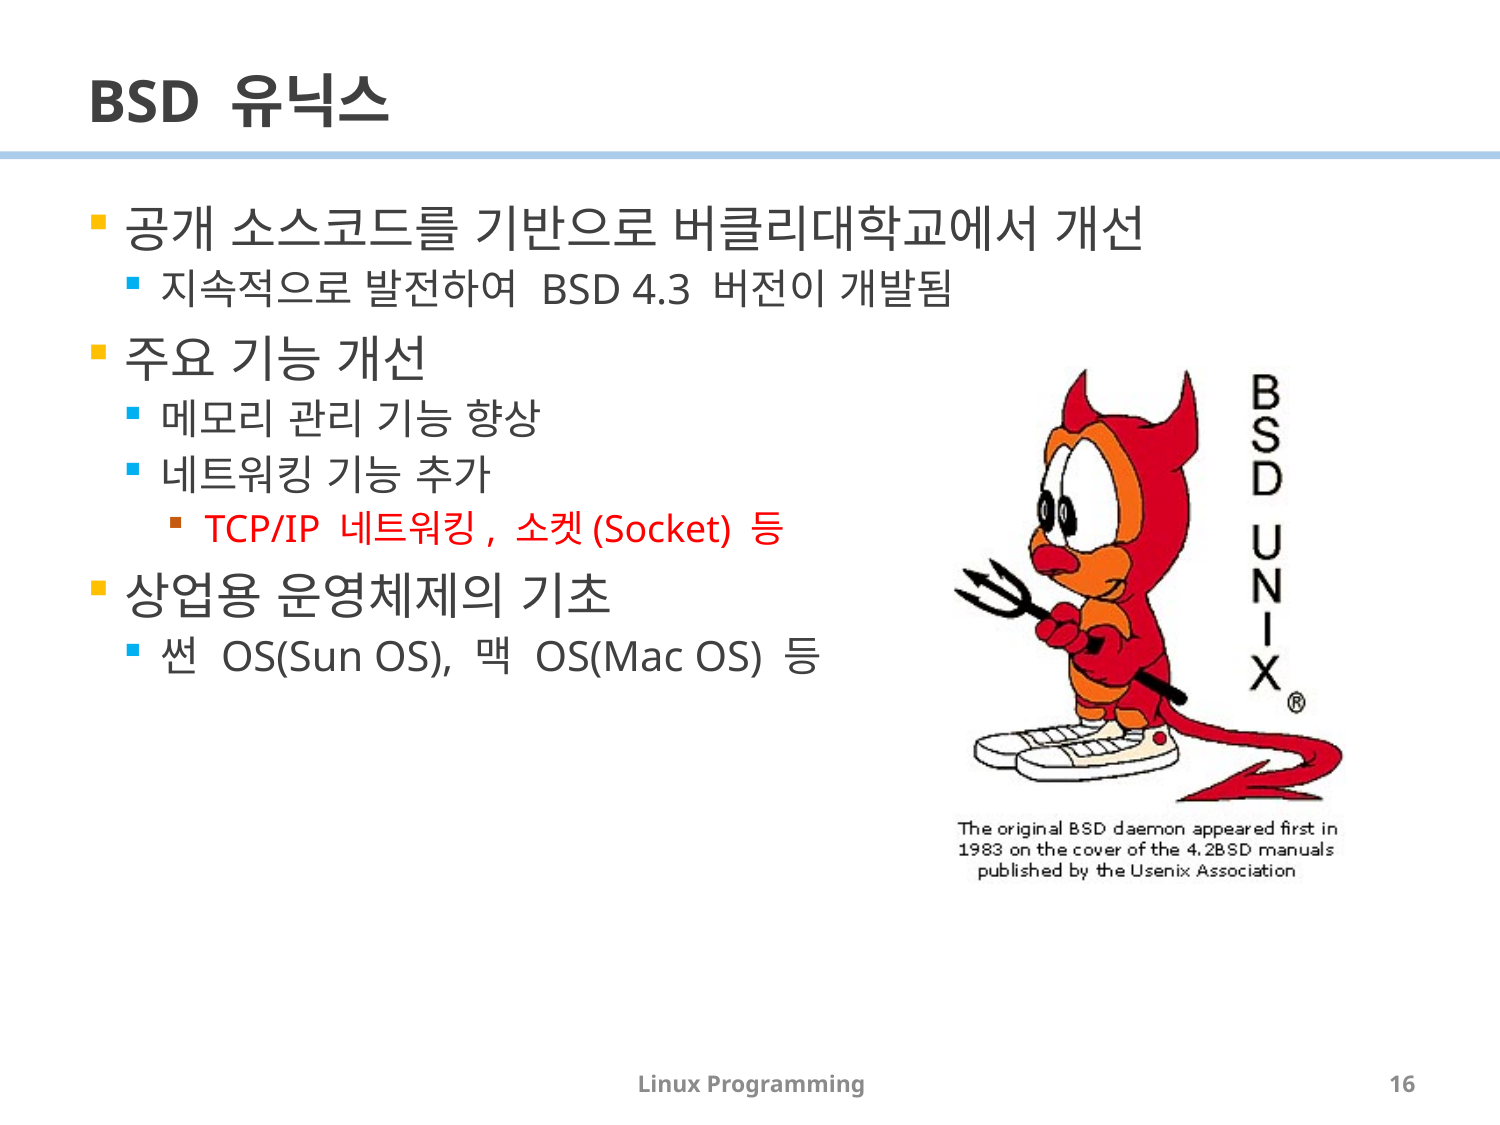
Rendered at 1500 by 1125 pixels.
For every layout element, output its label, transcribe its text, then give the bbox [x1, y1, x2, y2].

footer Linux Programming [498, 1067, 1005, 1103]
list 공개 소스코드를 기반으로 버클리대학교에서 개선 지속적으로 발전하여 BSD 4.3 버전이 개발됨 주요 기능 개선 메모리 관리 기능 향상 네트워킹 기능 추가 TCP/IP 네트워킹, 소켓(Socket) 등 상업용 운영체제의 기초 썬 OS(Sun OS), 맥 OS(Mac OS) 등 [72, 196, 1431, 1053]
title BSD 유닉스 [72, 22, 1431, 144]
picture [953, 366, 1346, 884]
slide_number 16 [1093, 1067, 1431, 1103]
